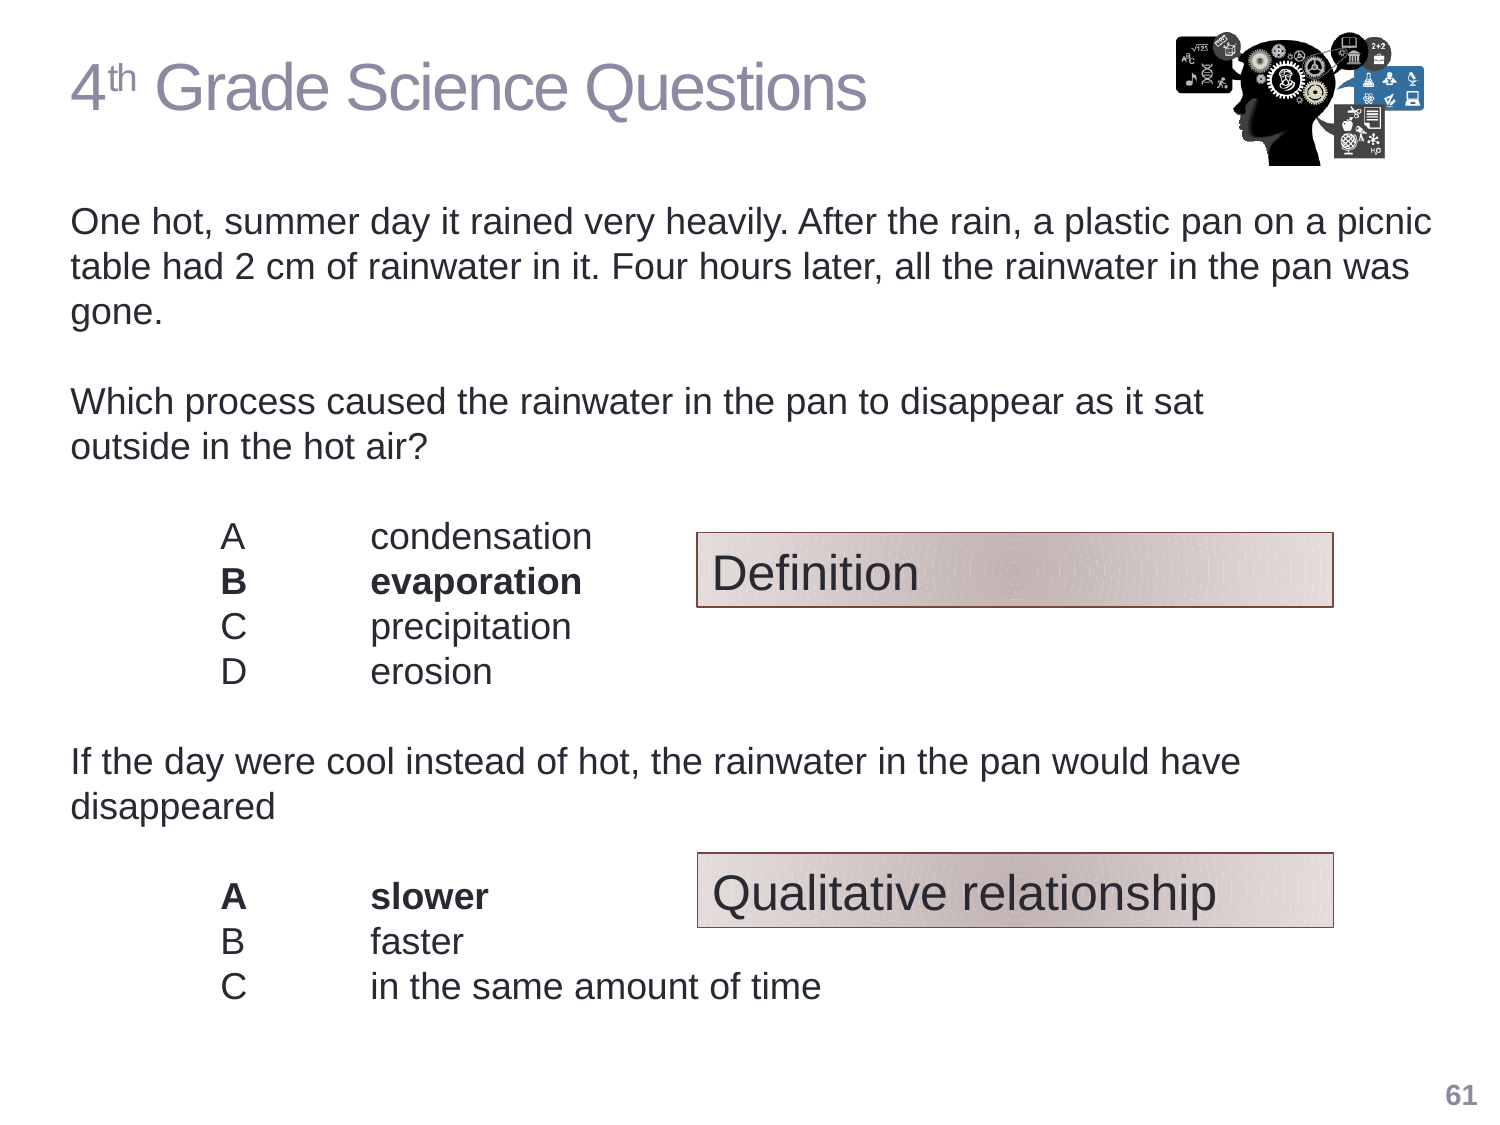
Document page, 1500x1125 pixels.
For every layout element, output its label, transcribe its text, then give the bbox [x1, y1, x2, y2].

text_box Qualitative relationship [697, 852, 1334, 928]
title 4th Grade Science Questions [55, 2, 1451, 166]
slide_number 61 [1404, 1066, 1493, 1121]
text_box Definition [696, 532, 1334, 608]
picture [1175, 32, 1425, 166]
text_box One hot, summer day it rained very heavily. After the rain, a plastic pan on a picnic table had 2 cm of rainwater in it. Four hours later, all the rainwater in the pan was gone. Which process caused the rainwater in the pan to disappear as it sat outside in the hot air? A condensation B evaporation C precipitation D erosion If the day were cool instead of hot, the rainwater in the pan would have disappeared A slower B faster C in the same amount of time [55, 190, 1451, 1060]
